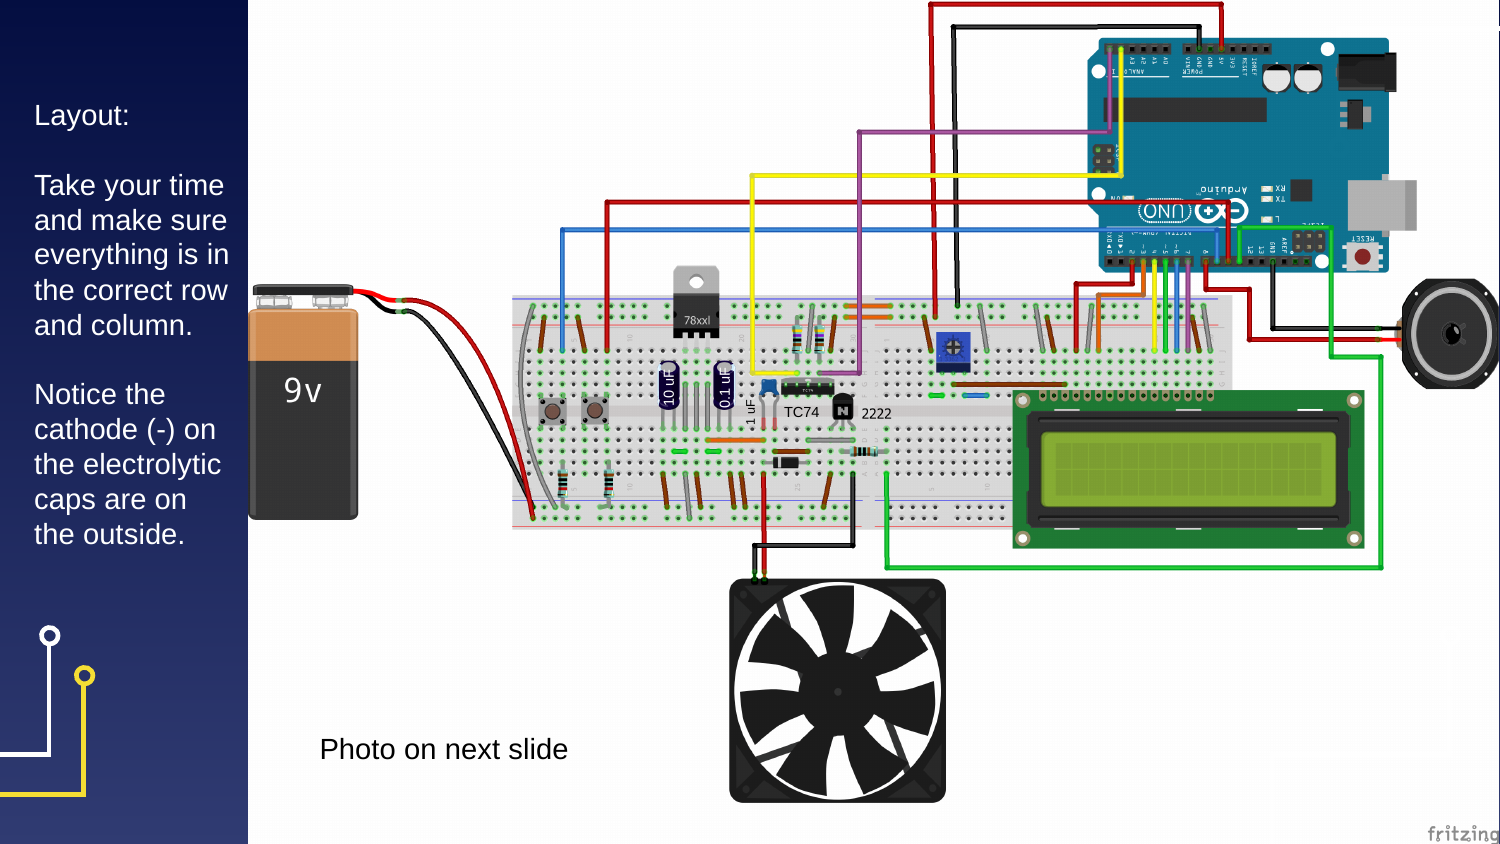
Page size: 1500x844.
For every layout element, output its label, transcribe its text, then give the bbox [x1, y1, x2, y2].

picture [248, 0, 1500, 844]
text_box Layout: Take your time and make sure everything is in the correct row and column. Notice the cathode (-) on the electrolytic caps are on the outside. [19, 88, 243, 593]
